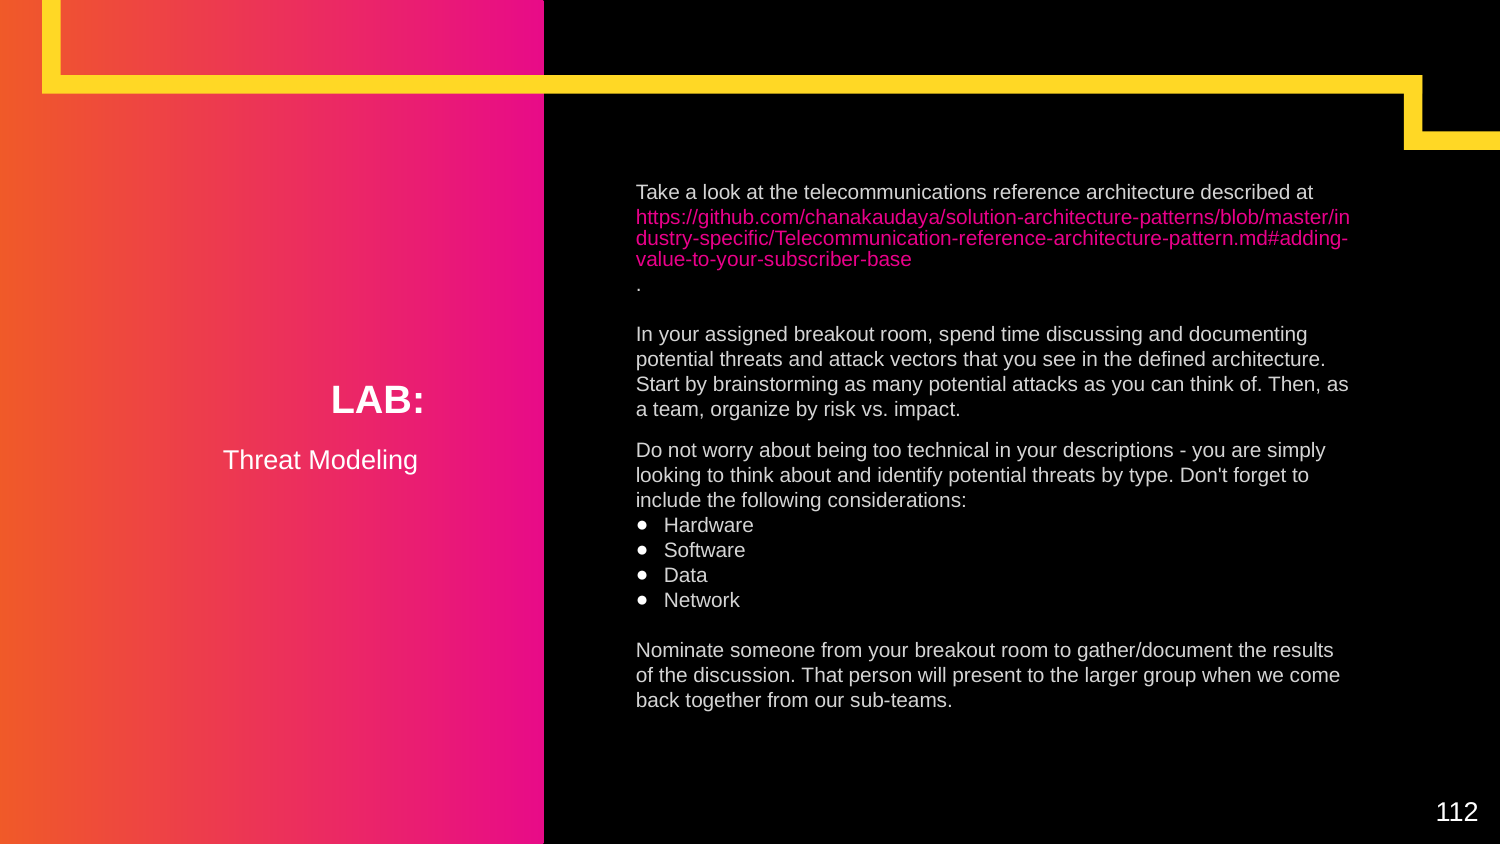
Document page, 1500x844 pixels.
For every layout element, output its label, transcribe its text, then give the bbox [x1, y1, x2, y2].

text_box Take a look at the telecommunications reference architecture described at https://github.com/chanakaudaya/solution-architecture-patterns/blob/master/industry-specific/Telecommunication-reference-architecture-pattern.md#adding-value-to-your-subscriber-base. In your assigned breakout room, spend time discussing and documenting potential threats and attack vectors that you see in the defined architecture. Start by brainstorming as many potential attacks as you can think of. Then, as a team, organize by risk vs. impact. [621, 171, 1372, 387]
subtitle Threat Modeling [57, 427, 433, 514]
title LAB: [42, 343, 433, 430]
text_box Do not worry about being too technical in your descriptions - you are simply looking to think about and identify potential threats by type. Don't forget to include the following considerations: Hardware Software Data Network Nominate someone from your breakout room to gather/document the results of the discussion. That person will present to the larger group when we come back together from our sub-teams. [621, 429, 1372, 719]
slide_number 112 [1403, 779, 1494, 844]
